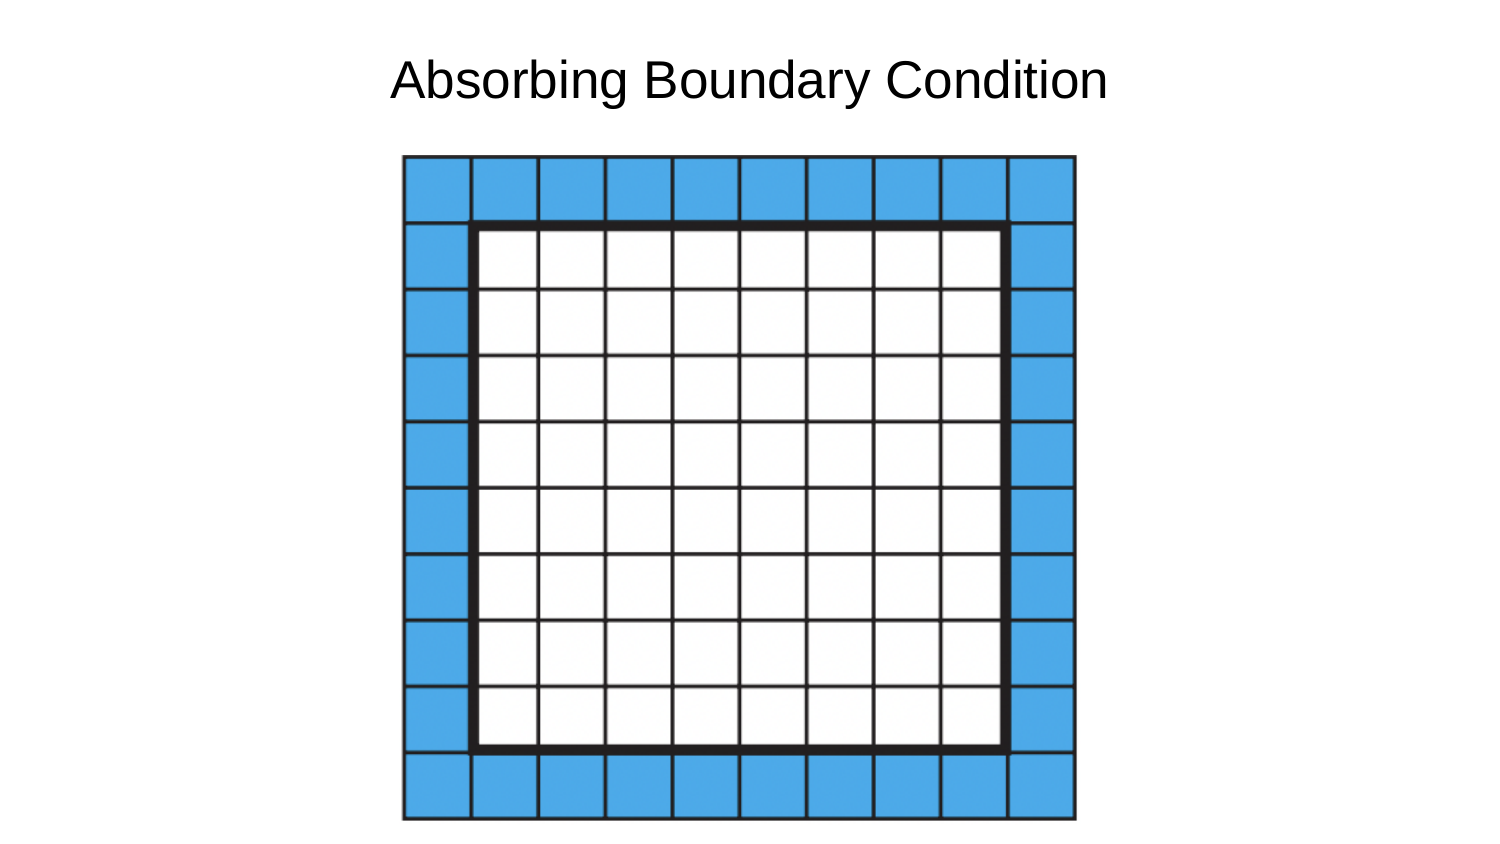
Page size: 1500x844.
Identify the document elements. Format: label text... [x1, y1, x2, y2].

title Absorbing Boundary Condition [51, 30, 1449, 125]
picture [399, 154, 1081, 826]
